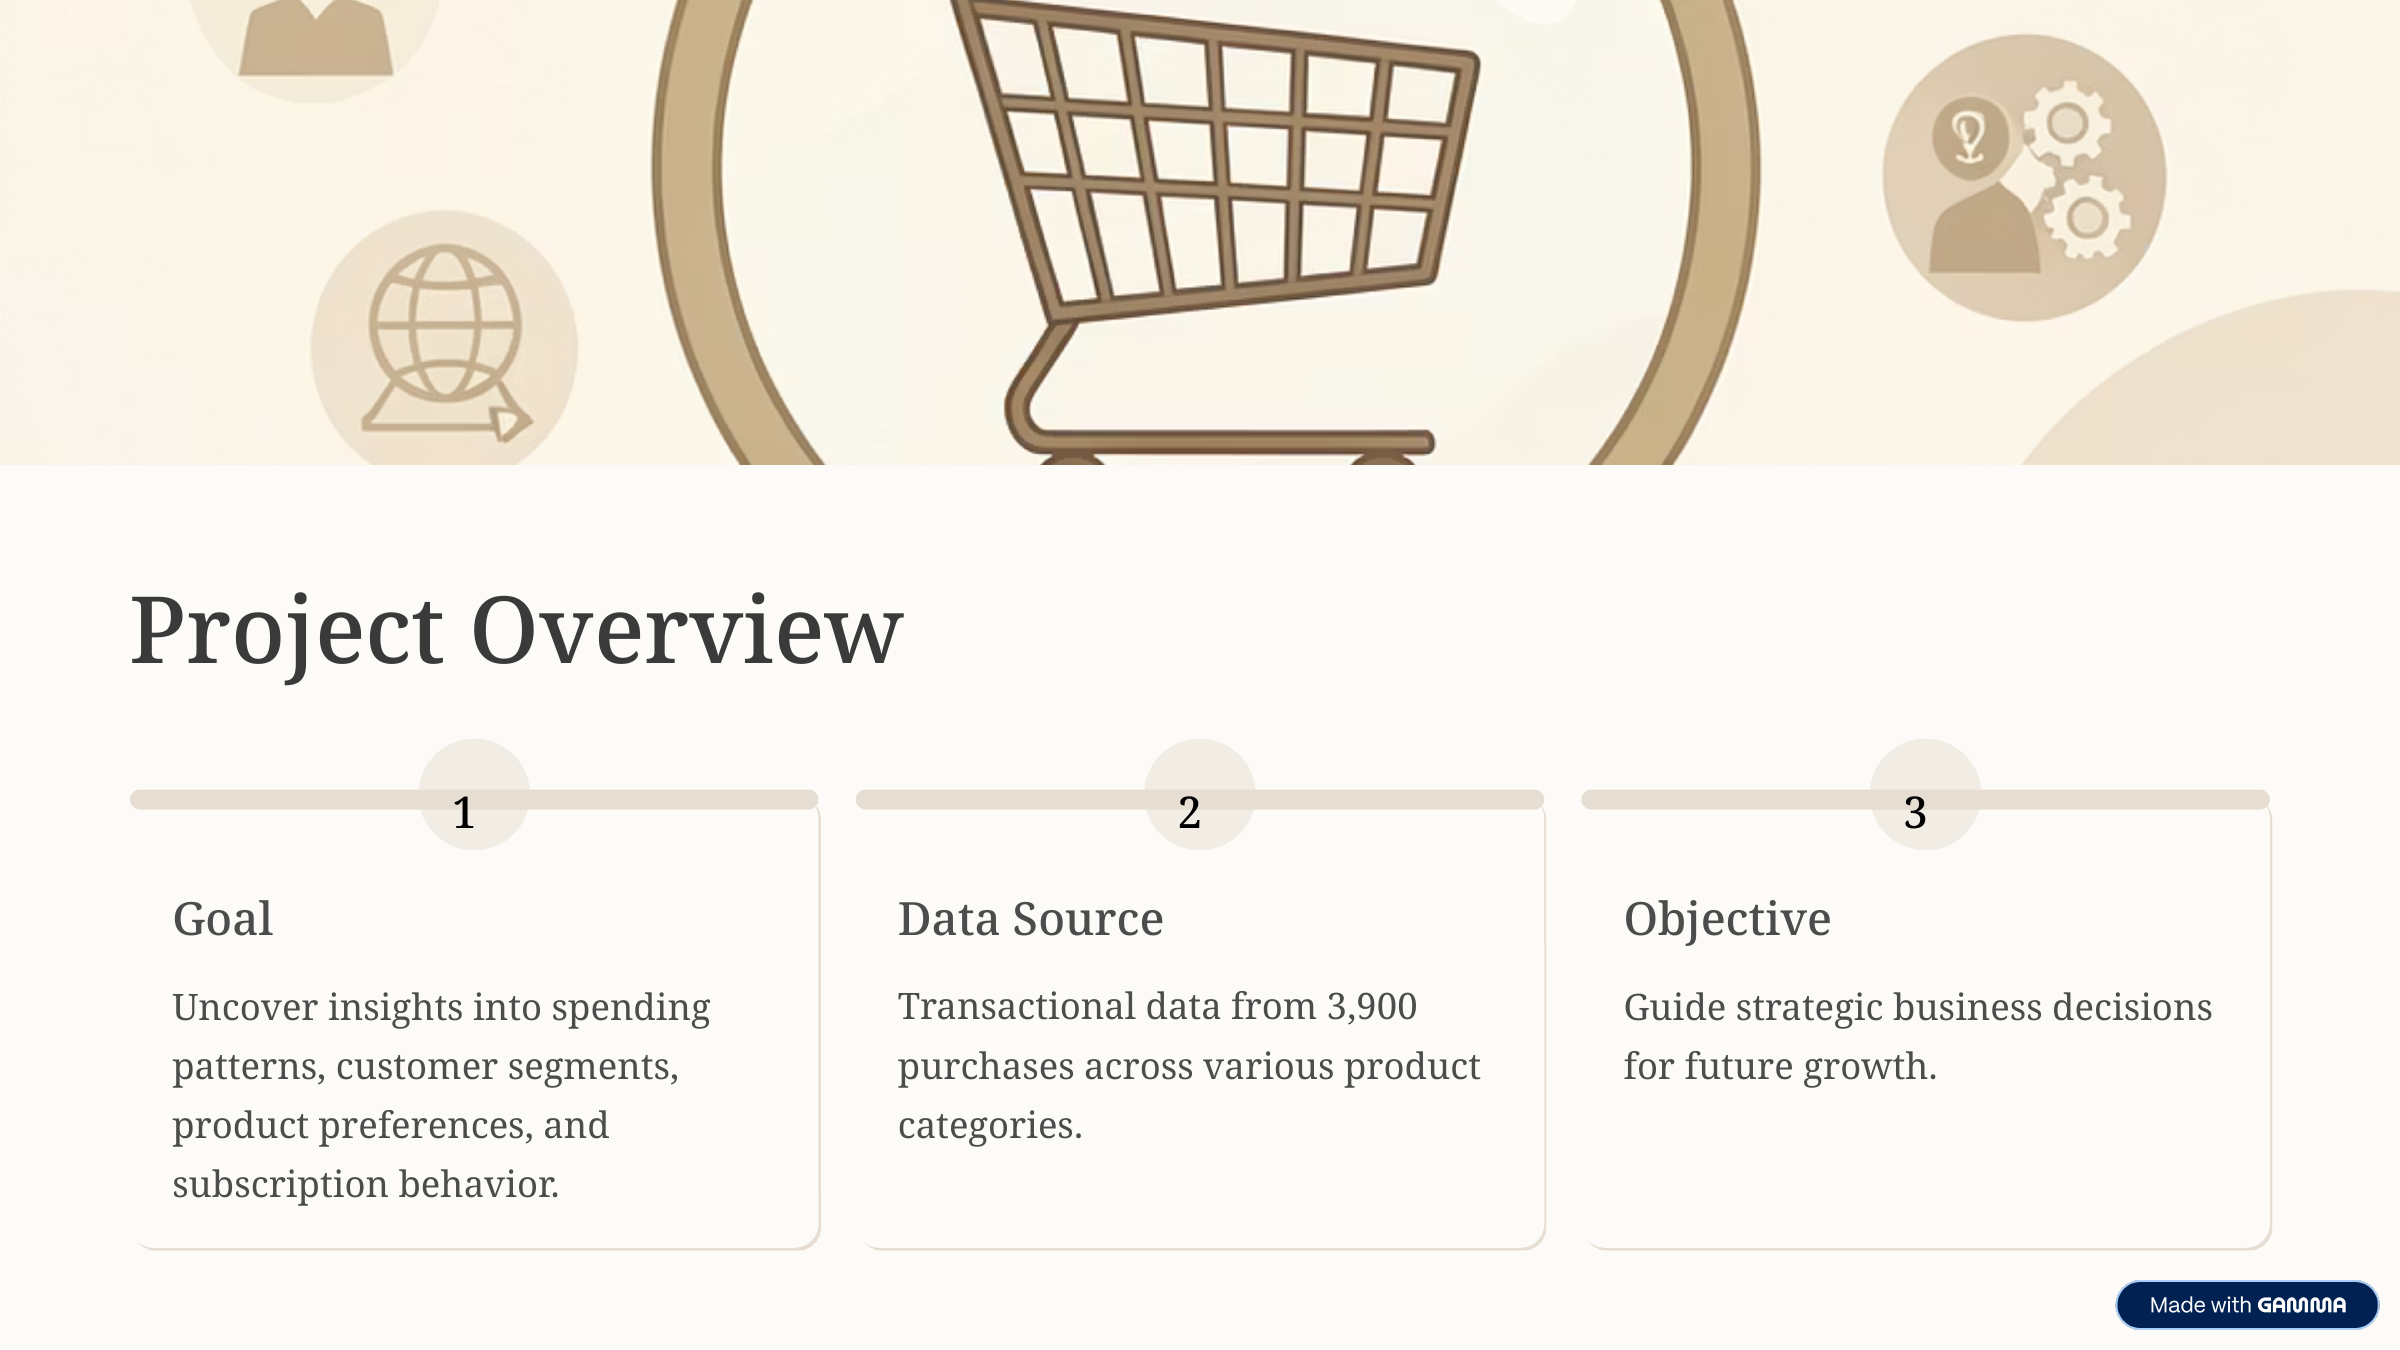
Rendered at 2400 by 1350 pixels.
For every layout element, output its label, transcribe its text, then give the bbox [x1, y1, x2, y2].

text_box Goal [172, 887, 637, 946]
text_box [130, 789, 420, 810]
text_box [1254, 789, 1545, 810]
text_box Guide strategic business decisions for future growth. [1623, 967, 2228, 1087]
text_box [529, 789, 819, 810]
text_box Data Source [897, 887, 1363, 946]
text_box [418, 738, 531, 851]
text_box [1581, 789, 1871, 810]
text_box [1581, 807, 2270, 1248]
text_box Objective [1623, 887, 2089, 946]
text_box Project Overview [130, 566, 1060, 683]
text_box 2 [1177, 766, 1223, 823]
text_box [1869, 738, 1982, 851]
text_box [855, 789, 1146, 810]
text_box [130, 807, 819, 1248]
picture [0, 0, 2400, 465]
text_box 1 [452, 766, 497, 823]
picture [2106, 1271, 2389, 1339]
text_box 3 [1903, 766, 1948, 823]
text_box [1980, 789, 2270, 810]
text_box Transactional data from 3,900 purchases across various product categories. [897, 967, 1502, 1147]
text_box Uncover insights into spending patterns, customer segments, product preferences, and subscription behavior. [172, 967, 777, 1206]
text_box [1144, 738, 1256, 851]
text_box [855, 807, 1545, 1248]
